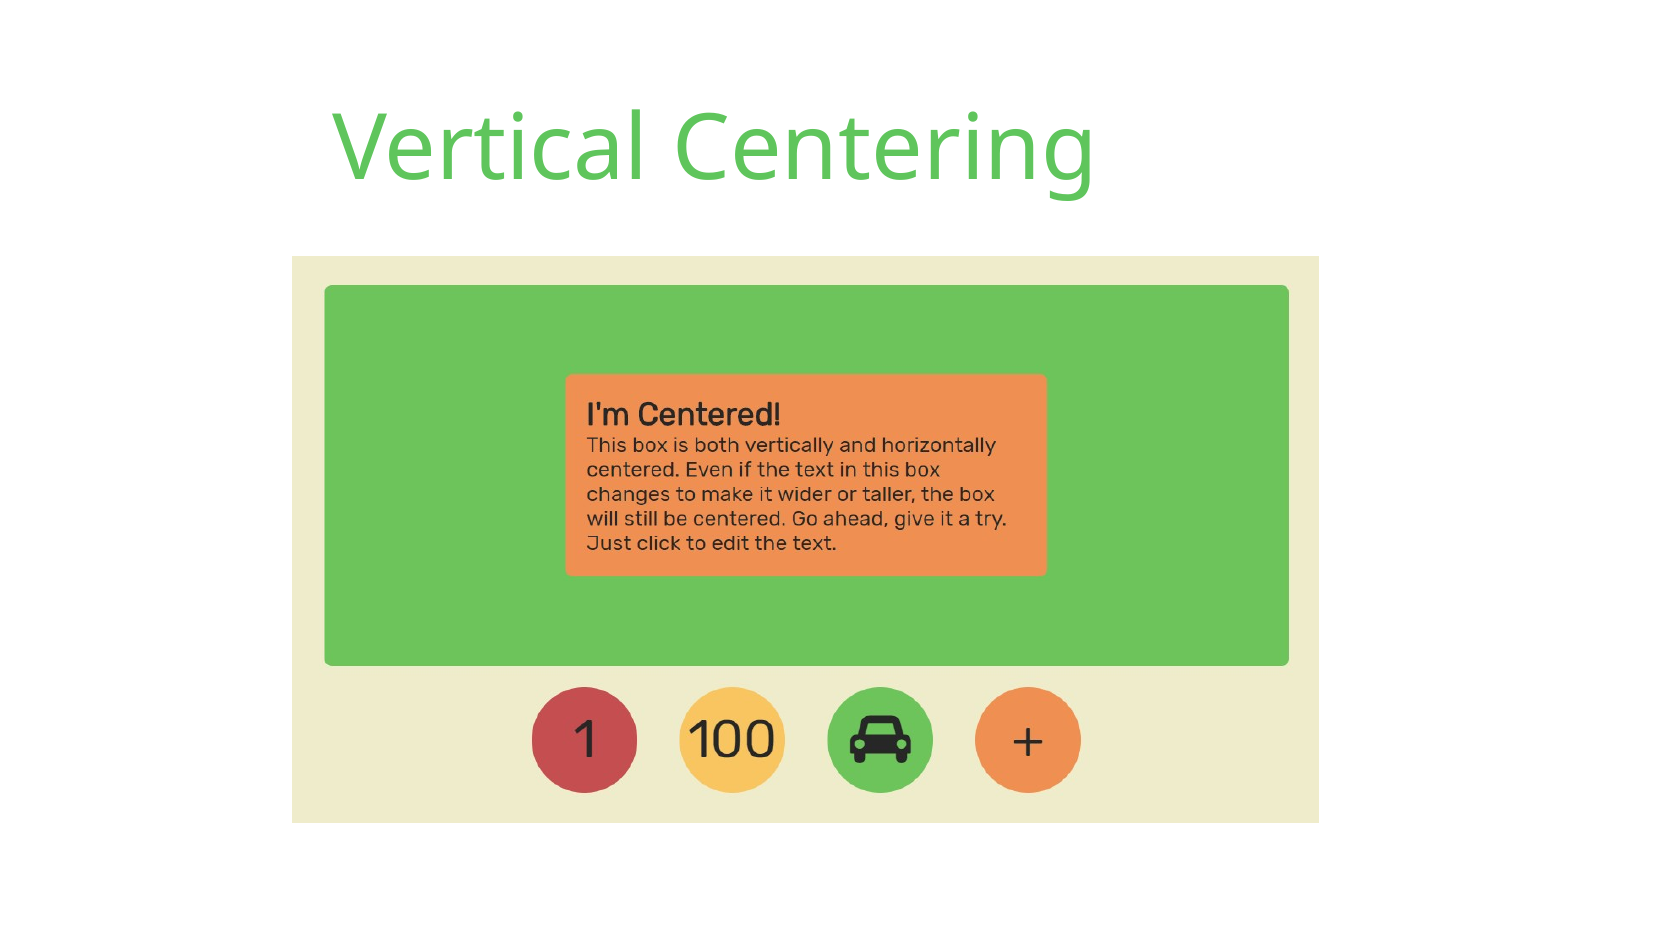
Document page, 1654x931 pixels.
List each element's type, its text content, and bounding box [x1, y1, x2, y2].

text_box Vertical Centering [330, 85, 1290, 255]
picture [292, 256, 1319, 823]
